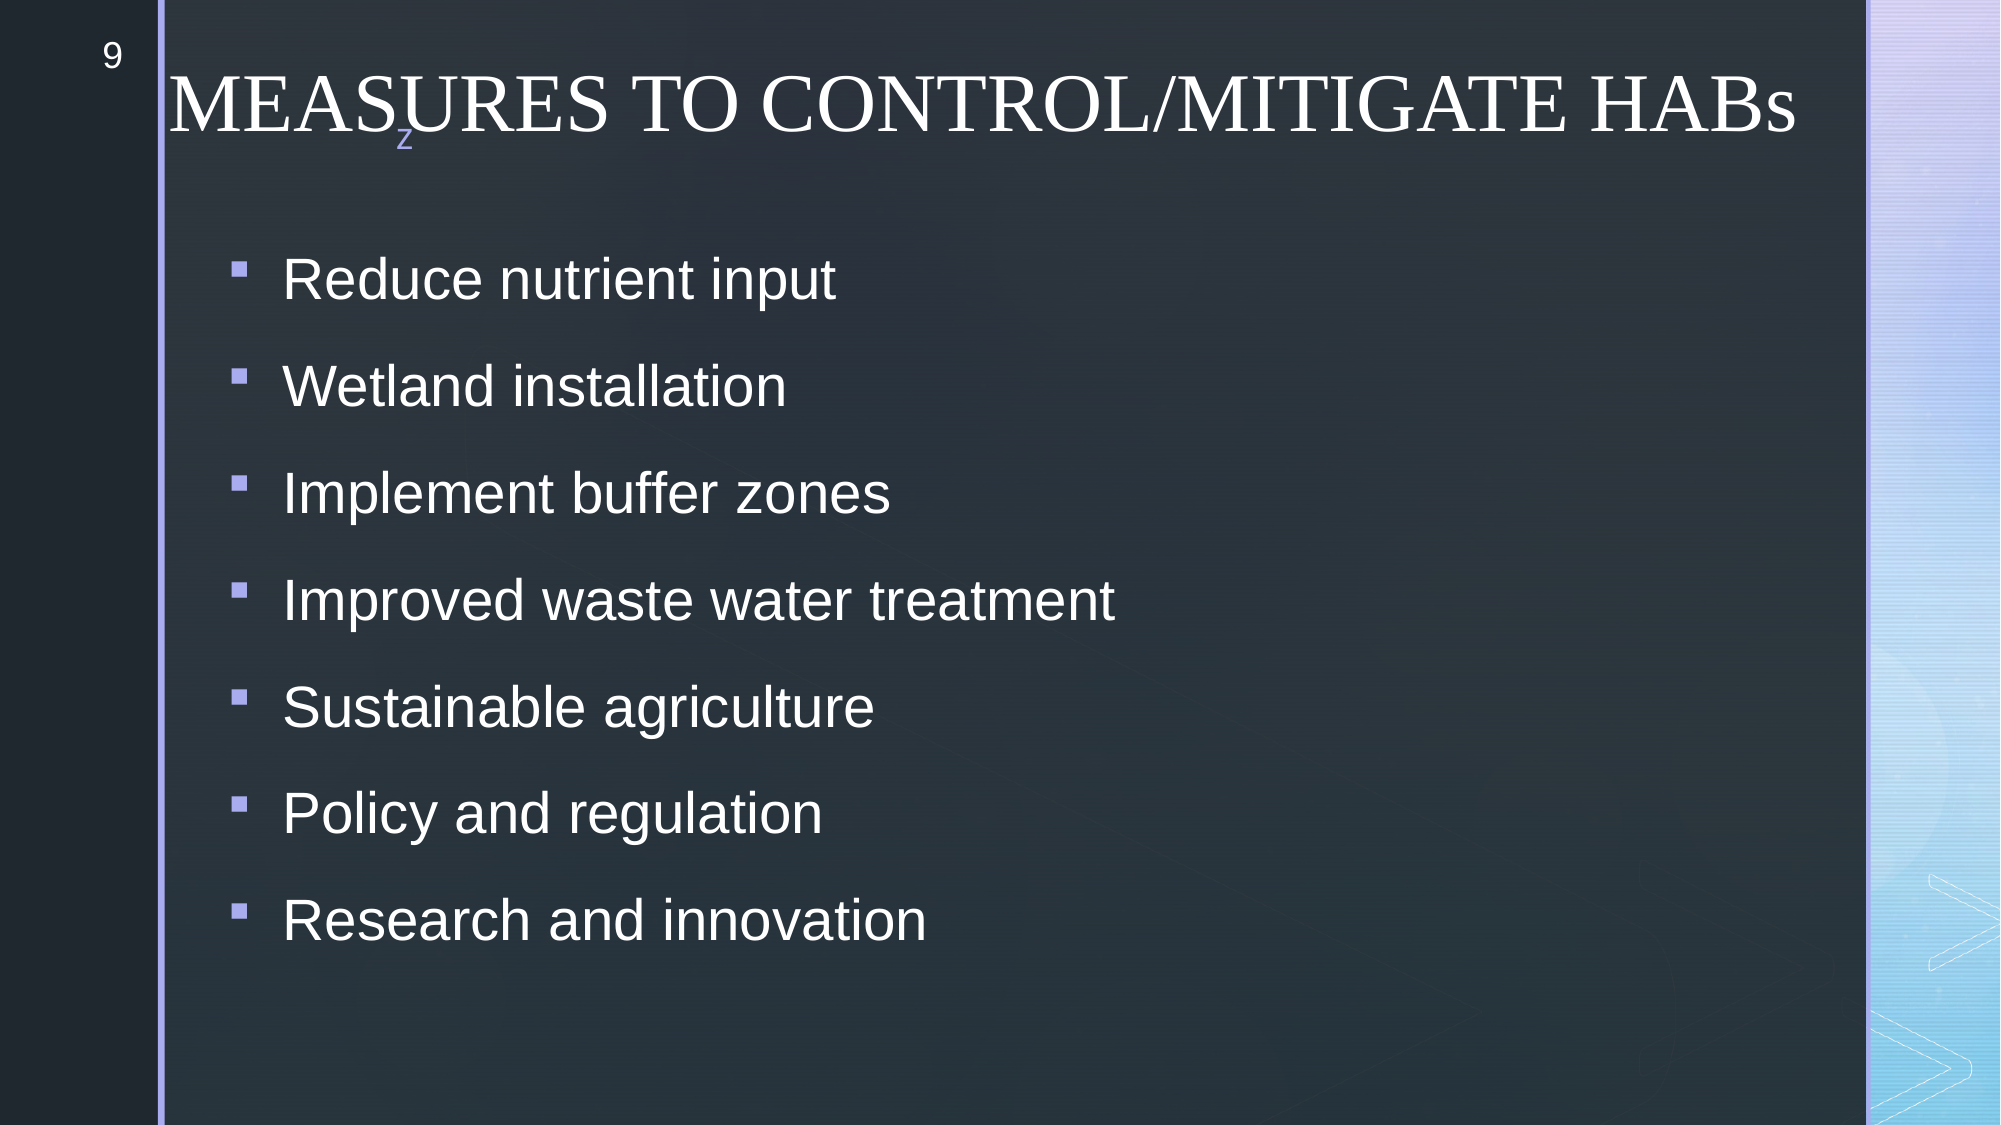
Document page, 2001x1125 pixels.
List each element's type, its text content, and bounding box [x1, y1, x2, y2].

picture [1871, 0, 2001, 1125]
slide_number 9 [25, 26, 131, 80]
list Reduce nutrient input Wetland installation Implement buffer zones Improved waste water treatment Sustainable agriculture Policy and regulation Research and innovation [211, 236, 1667, 1050]
title MEASURES TO CONTROL/MITIGATE HABs [153, 52, 1975, 260]
